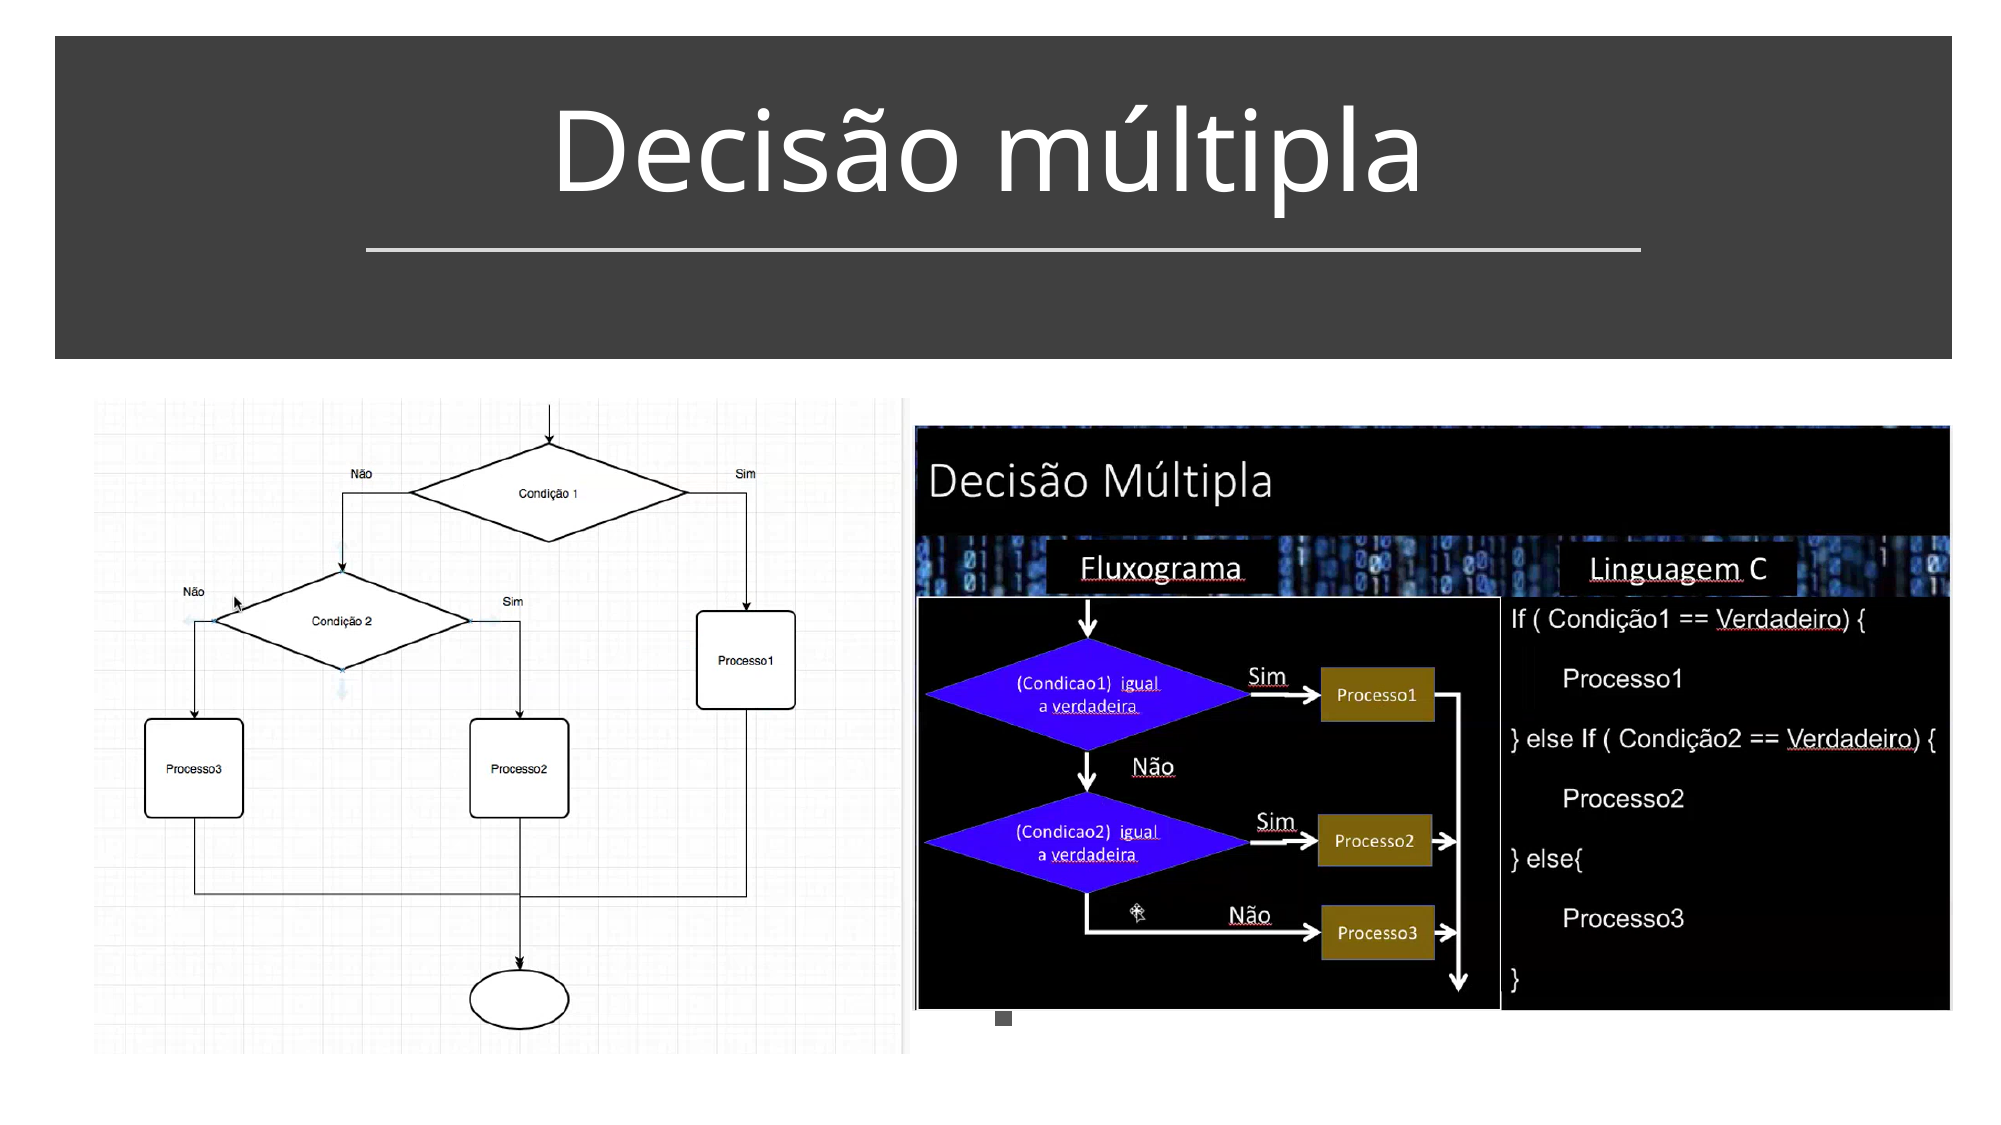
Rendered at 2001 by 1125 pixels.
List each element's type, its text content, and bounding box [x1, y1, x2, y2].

title Decisão múltipla [89, 71, 1917, 224]
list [912, 425, 1953, 1011]
text_box [64, 45, 1942, 350]
picture [94, 398, 910, 1054]
